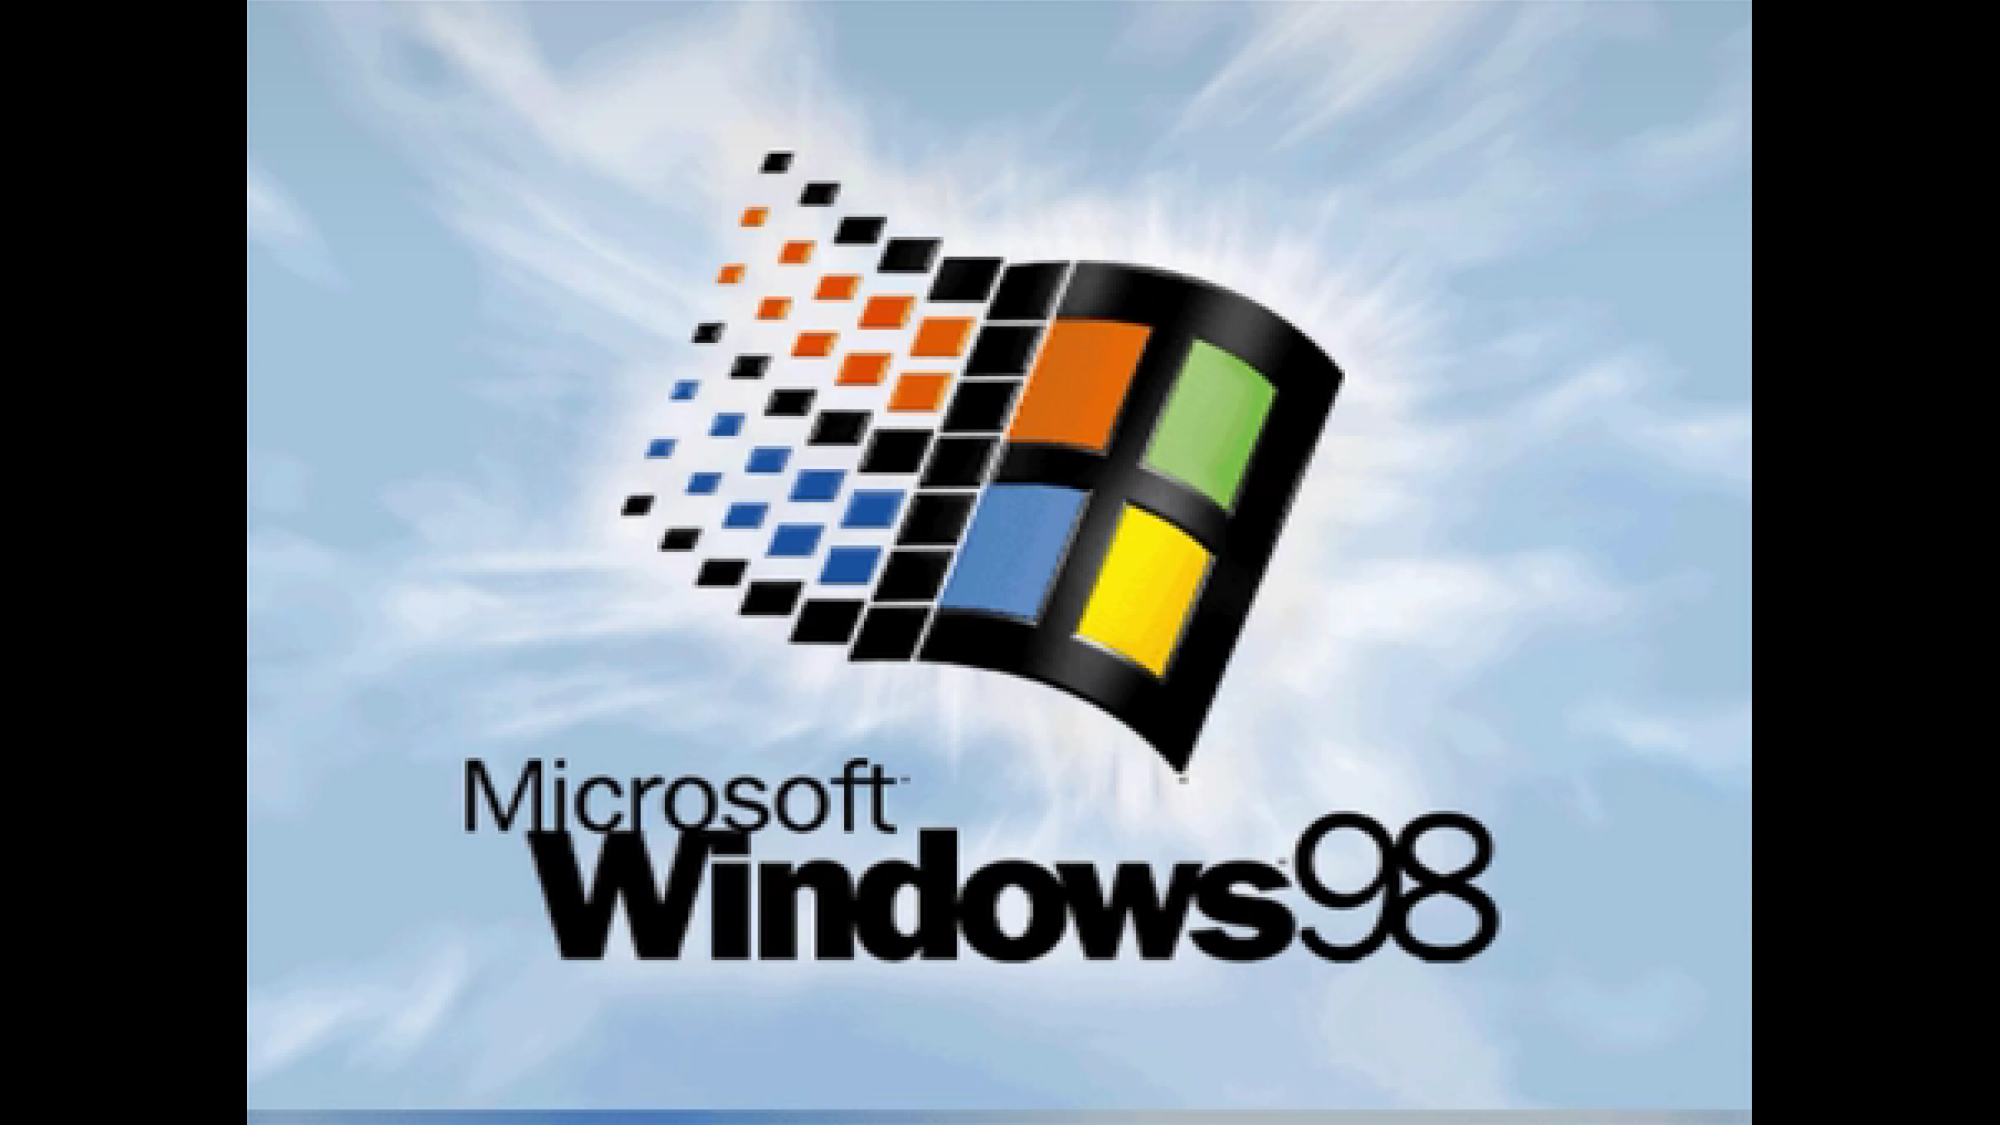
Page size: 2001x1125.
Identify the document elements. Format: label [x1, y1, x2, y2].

picture [247, 0, 1753, 1125]
